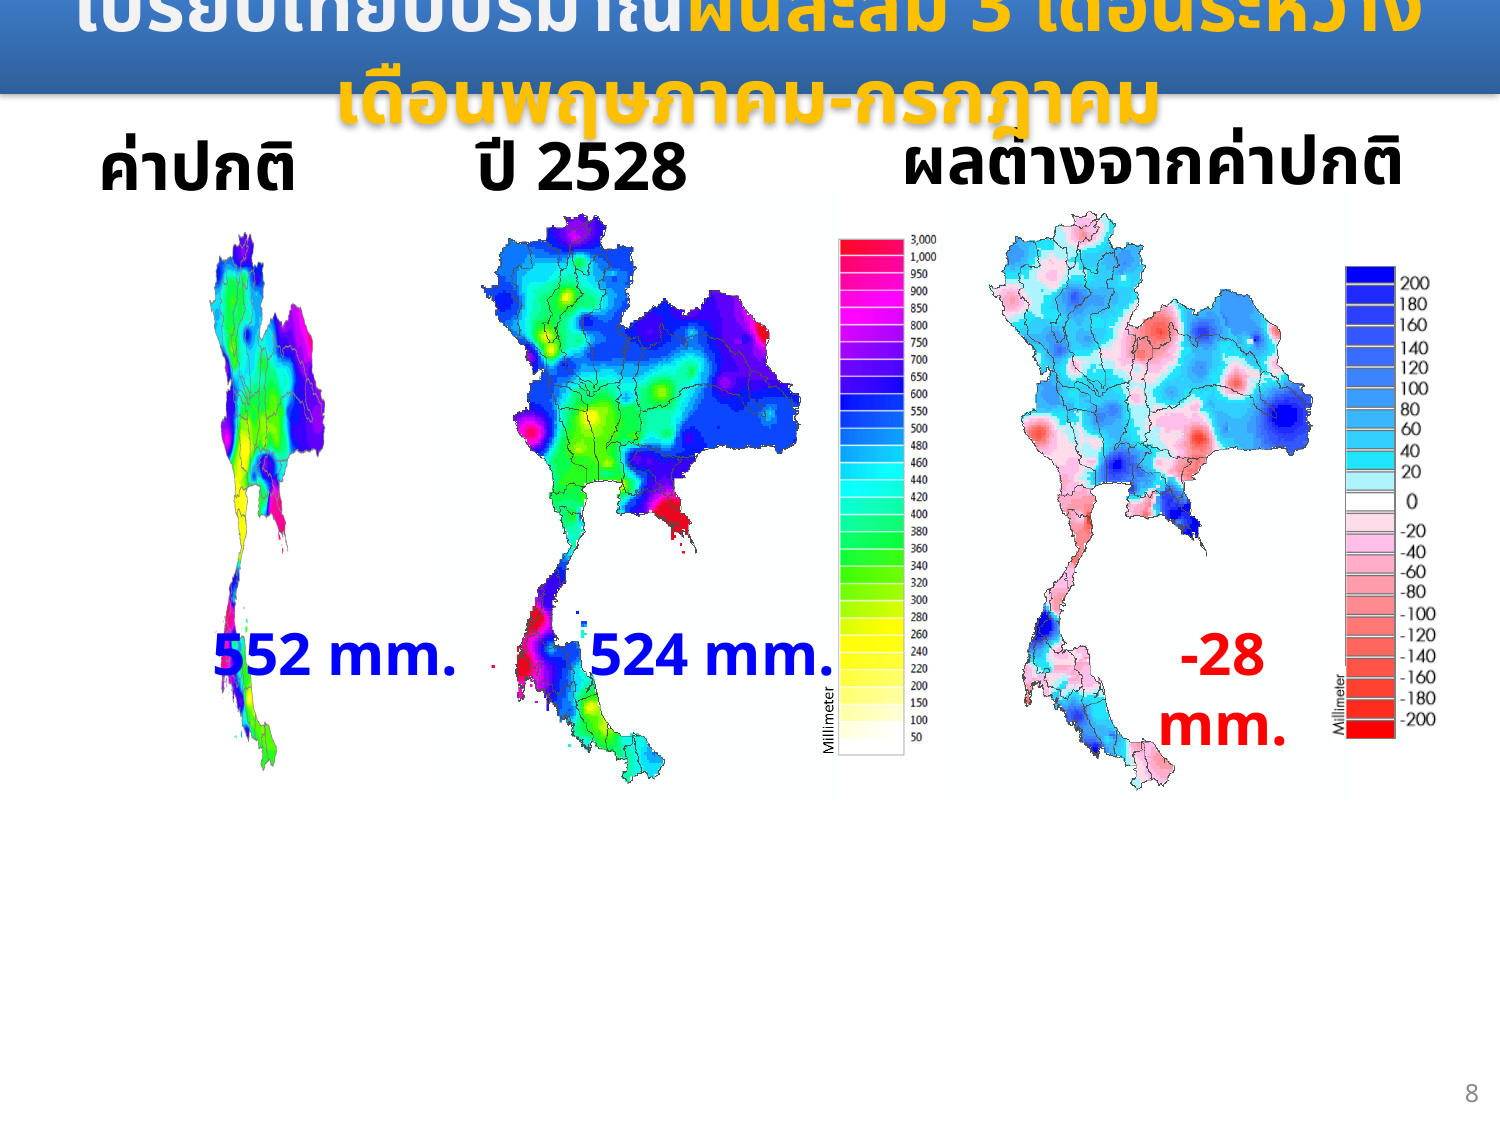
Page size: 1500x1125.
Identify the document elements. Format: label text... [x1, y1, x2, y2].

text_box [116, 110, 1451, 740]
picture [105, 210, 429, 802]
slide_number 8 [1144, 1064, 1495, 1125]
text_box เปรียบเทียบปริมาณฝนสะสม 3 เดือนระหว่างเดือนพฤษภาคม-กรกฎาคม [0, 0, 1500, 94]
picture [943, 740, 1354, 804]
picture [431, 231, 937, 804]
